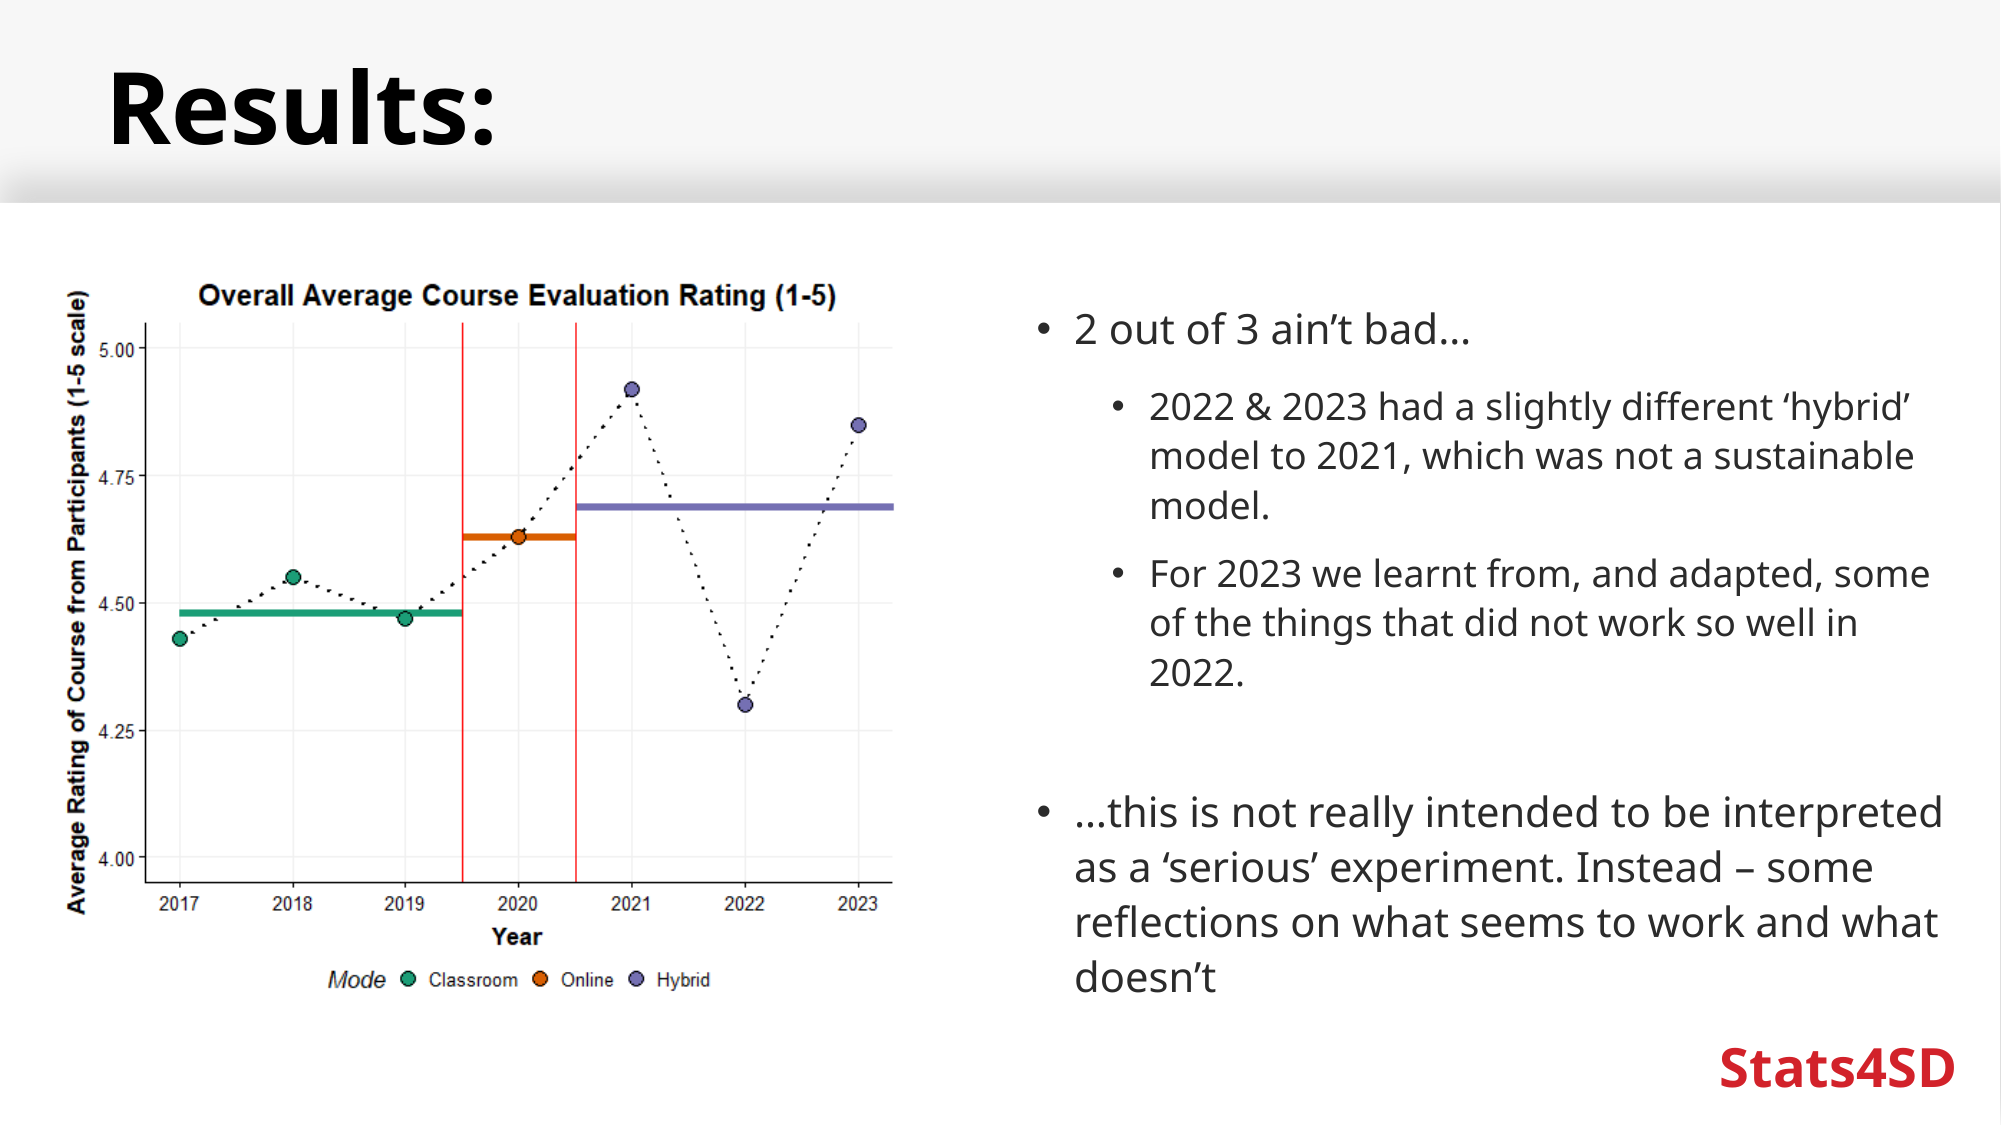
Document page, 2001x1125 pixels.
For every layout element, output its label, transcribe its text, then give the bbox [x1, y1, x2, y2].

list 2 out of 3 ain’t bad… 2022 & 2023 had a slightly different ‘hybrid’ model to 2021, which was not a sustainable model. For 2023 we learnt from, and adapted, some of the things that did not work so well in 2022. …this is not really intended to be interpreted as a ‘serious’ experiment. Instead – some reflections on what seems to work and what doesn’t [1021, 290, 1972, 1039]
title Results: [90, 21, 1954, 203]
picture [46, 234, 917, 1014]
